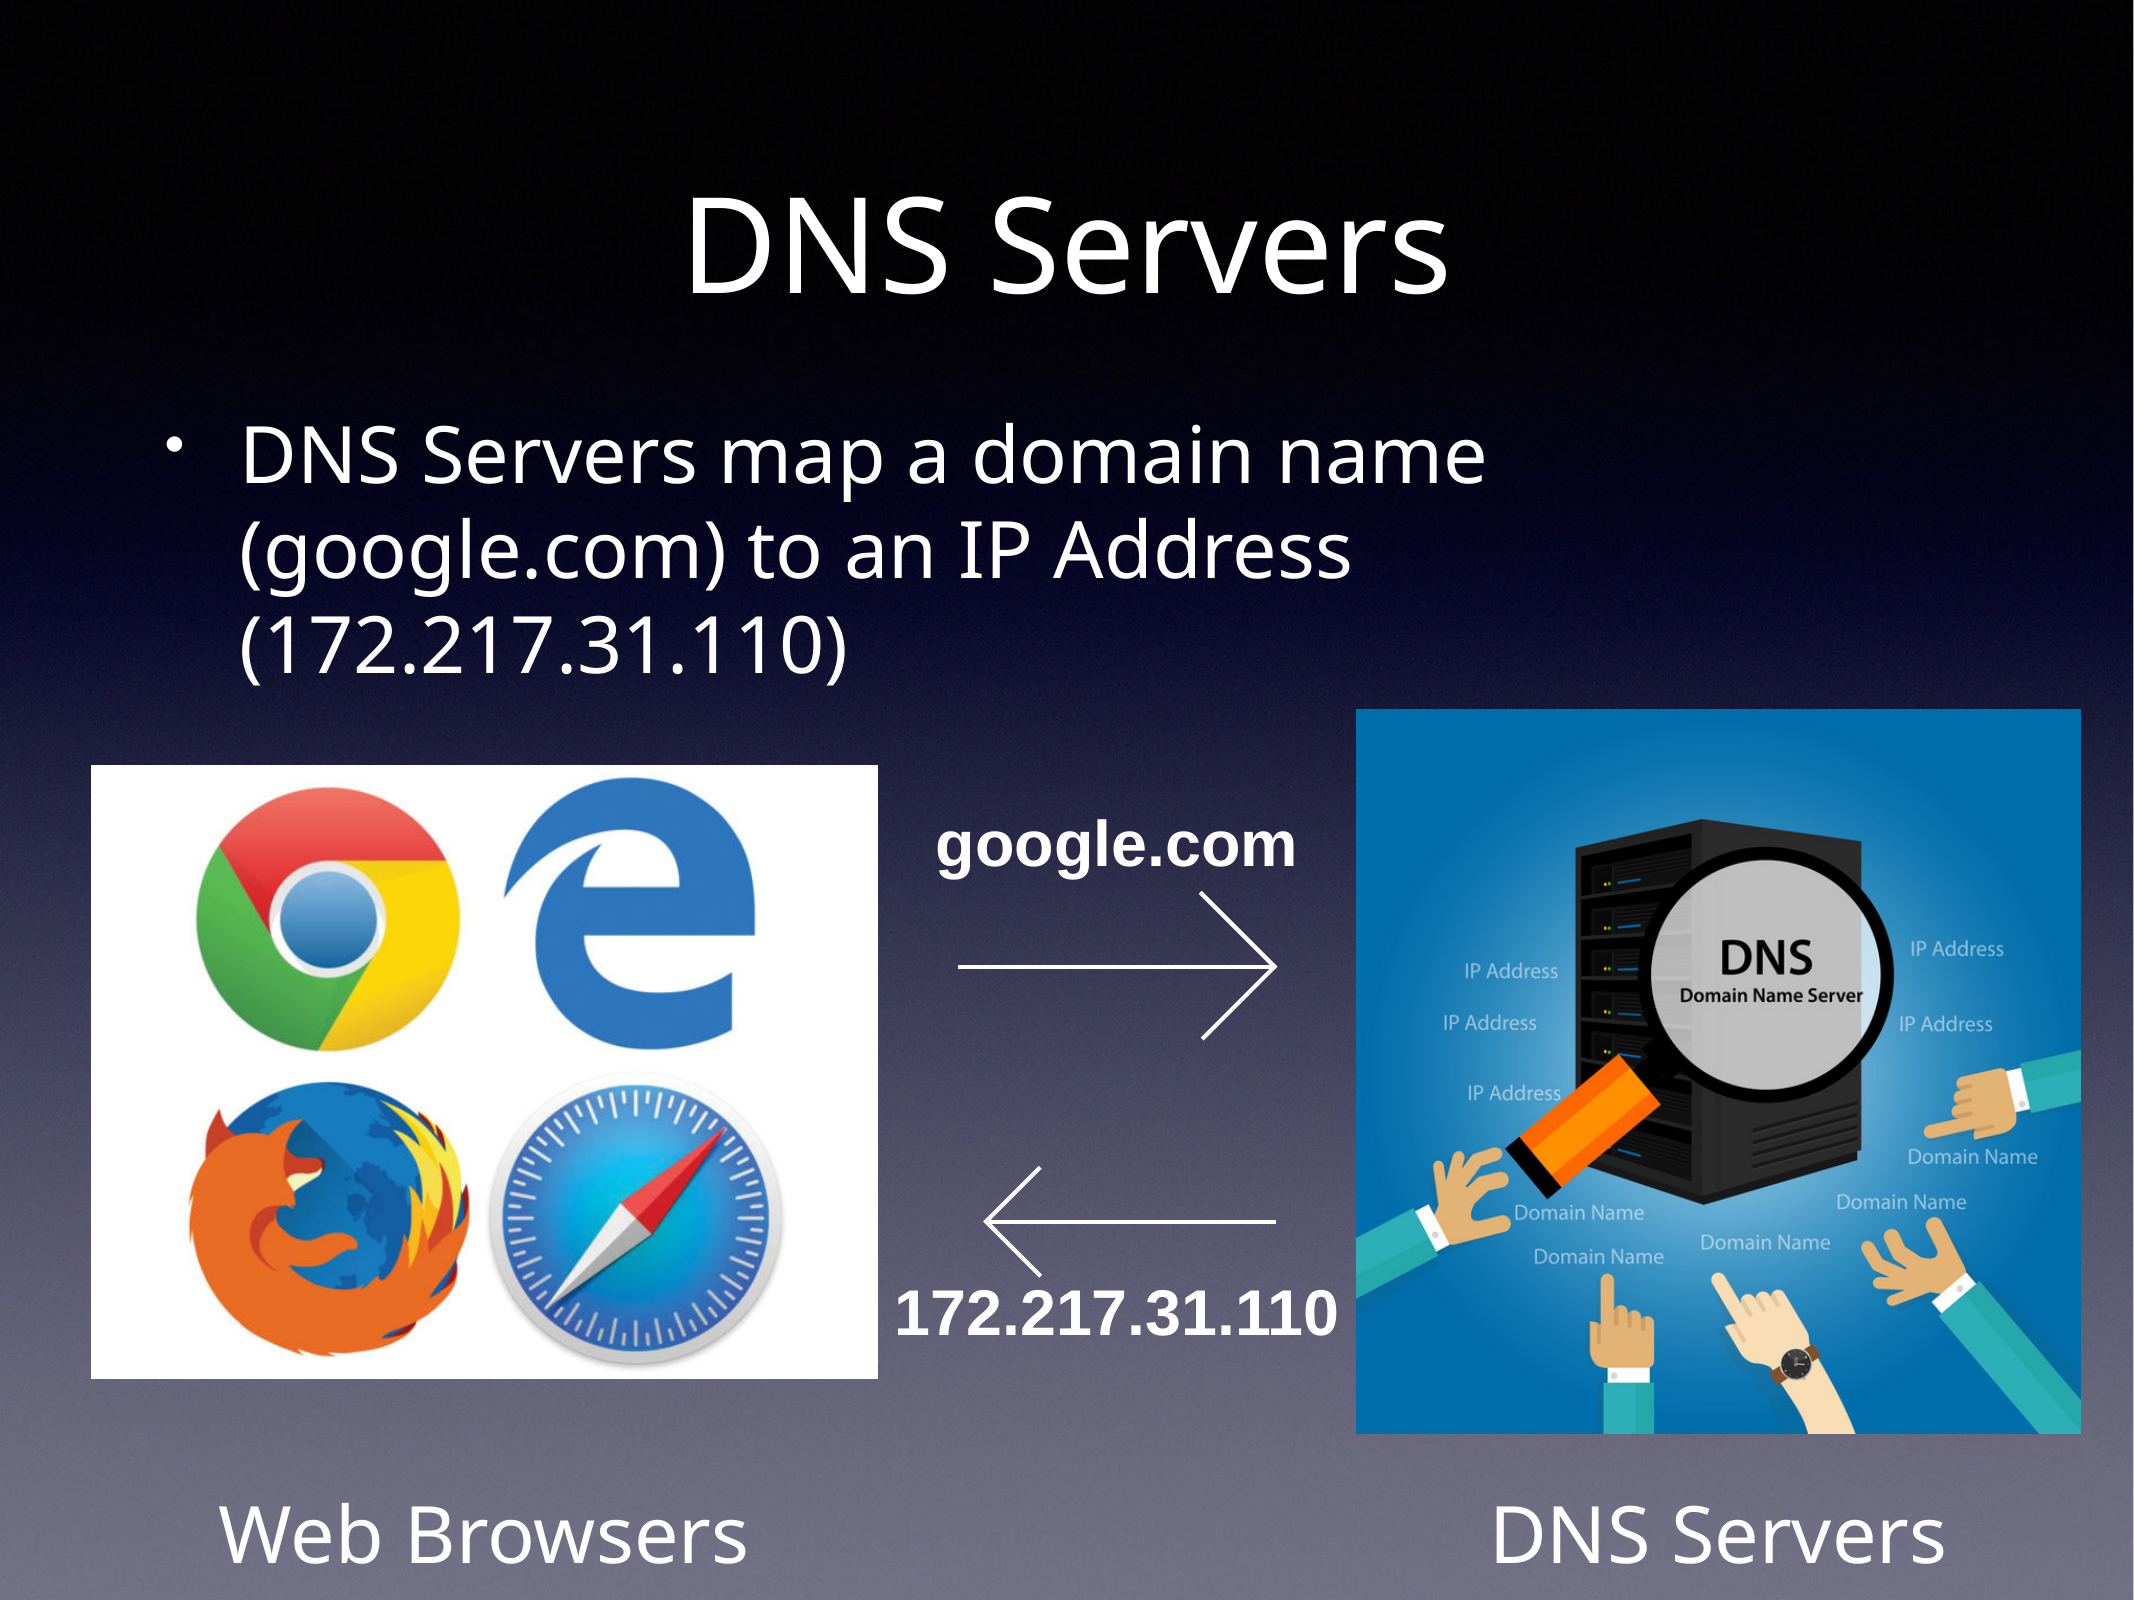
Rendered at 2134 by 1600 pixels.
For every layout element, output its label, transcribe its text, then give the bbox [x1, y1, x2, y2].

title DNS Servers [155, 66, 1978, 416]
text_box [1200, 892, 1275, 967]
text_box [1201, 968, 1274, 1040]
text_box [986, 1167, 1041, 1262]
text_box DNS Servers [1480, 1475, 1957, 1588]
text_box Web Browsers [210, 1475, 758, 1588]
text_box 172.217.31.110 [887, 1262, 1345, 1357]
picture [0, 0, 2134, 1600]
list DNS Servers map a domain name (google.com) to an IP Address (172.217.31.110) [155, 424, 1978, 669]
text_box google.com [927, 793, 1307, 888]
